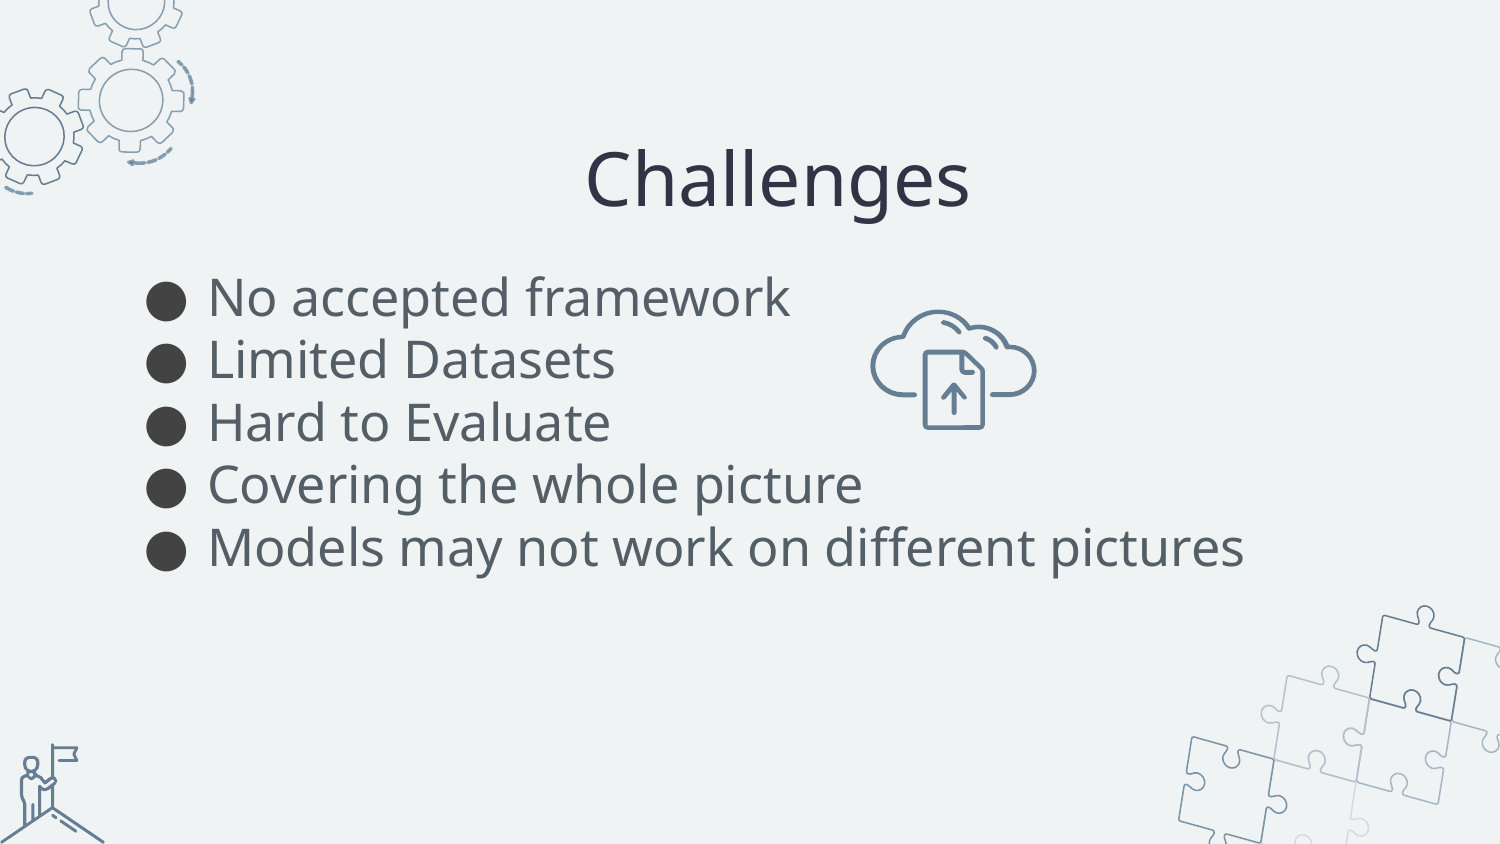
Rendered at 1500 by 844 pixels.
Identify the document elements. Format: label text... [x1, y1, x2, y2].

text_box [870, 309, 1037, 431]
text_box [1164, 645, 1500, 836]
list No accepted framework Limited Datasets Hard to Evaluate Covering the whole picture Models may not work on different pictures [116, 249, 1383, 595]
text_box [0, 742, 106, 844]
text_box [0, 0, 201, 192]
title Challenges [145, 116, 1412, 217]
